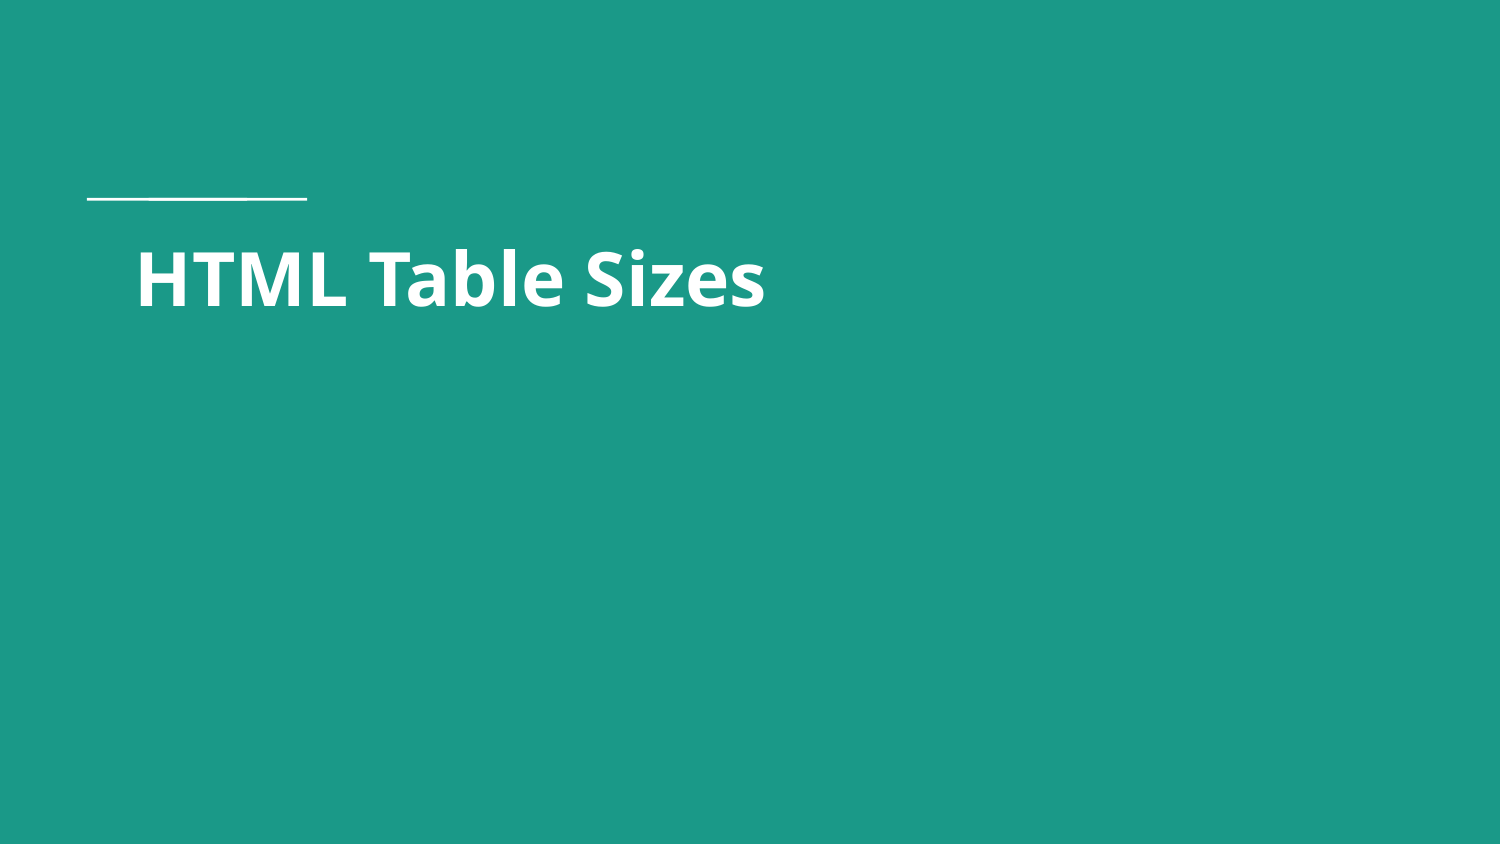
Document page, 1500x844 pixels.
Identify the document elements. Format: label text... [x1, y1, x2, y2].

title HTML Table Sizes [119, 216, 1381, 466]
